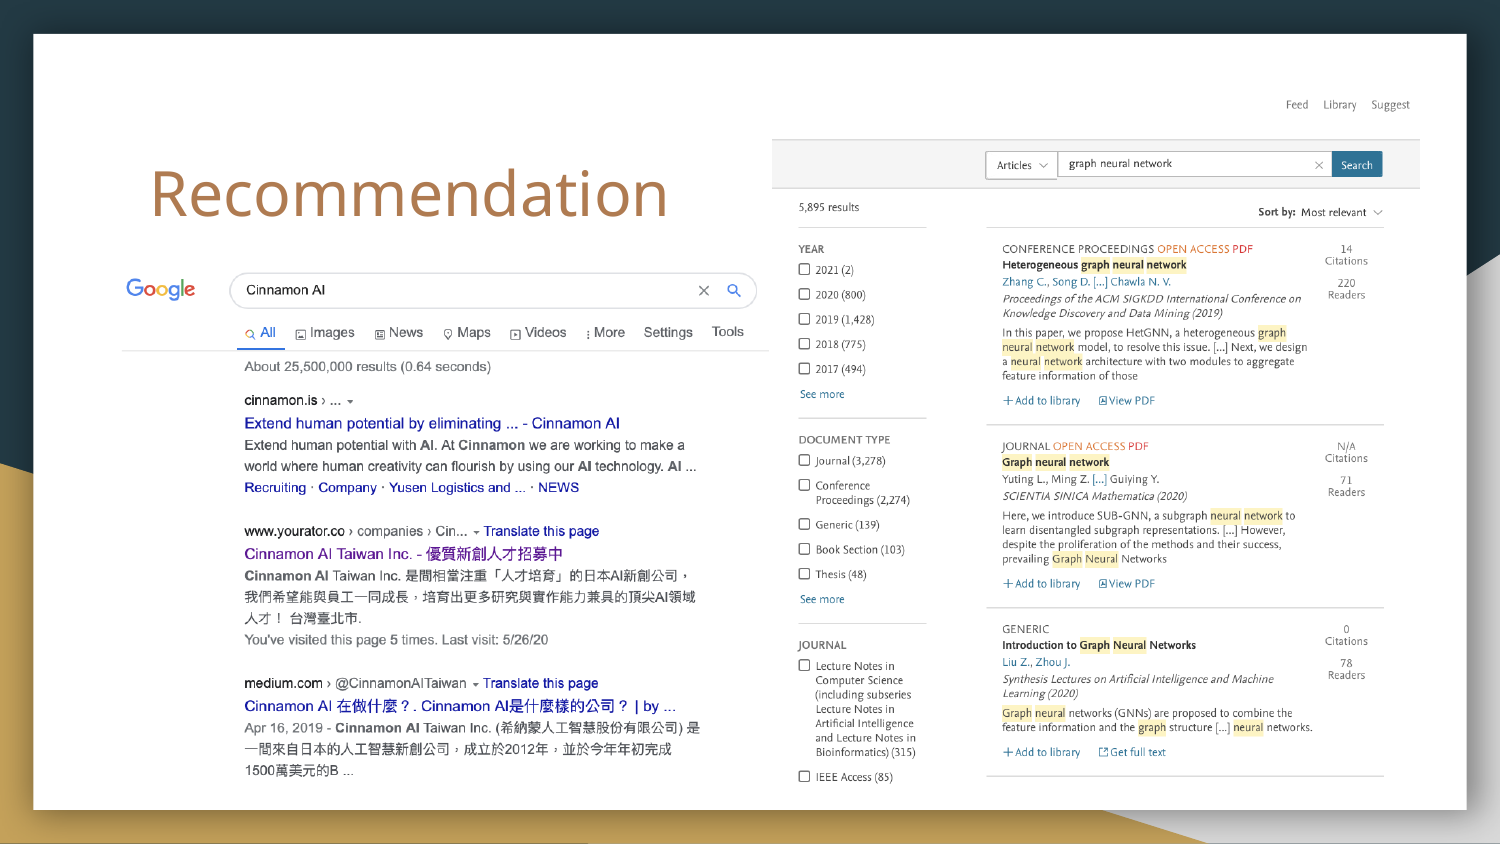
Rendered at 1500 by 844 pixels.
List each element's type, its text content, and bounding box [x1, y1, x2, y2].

picture [771, 82, 1420, 789]
picture [121, 266, 770, 789]
title Recommendation [134, 138, 766, 264]
